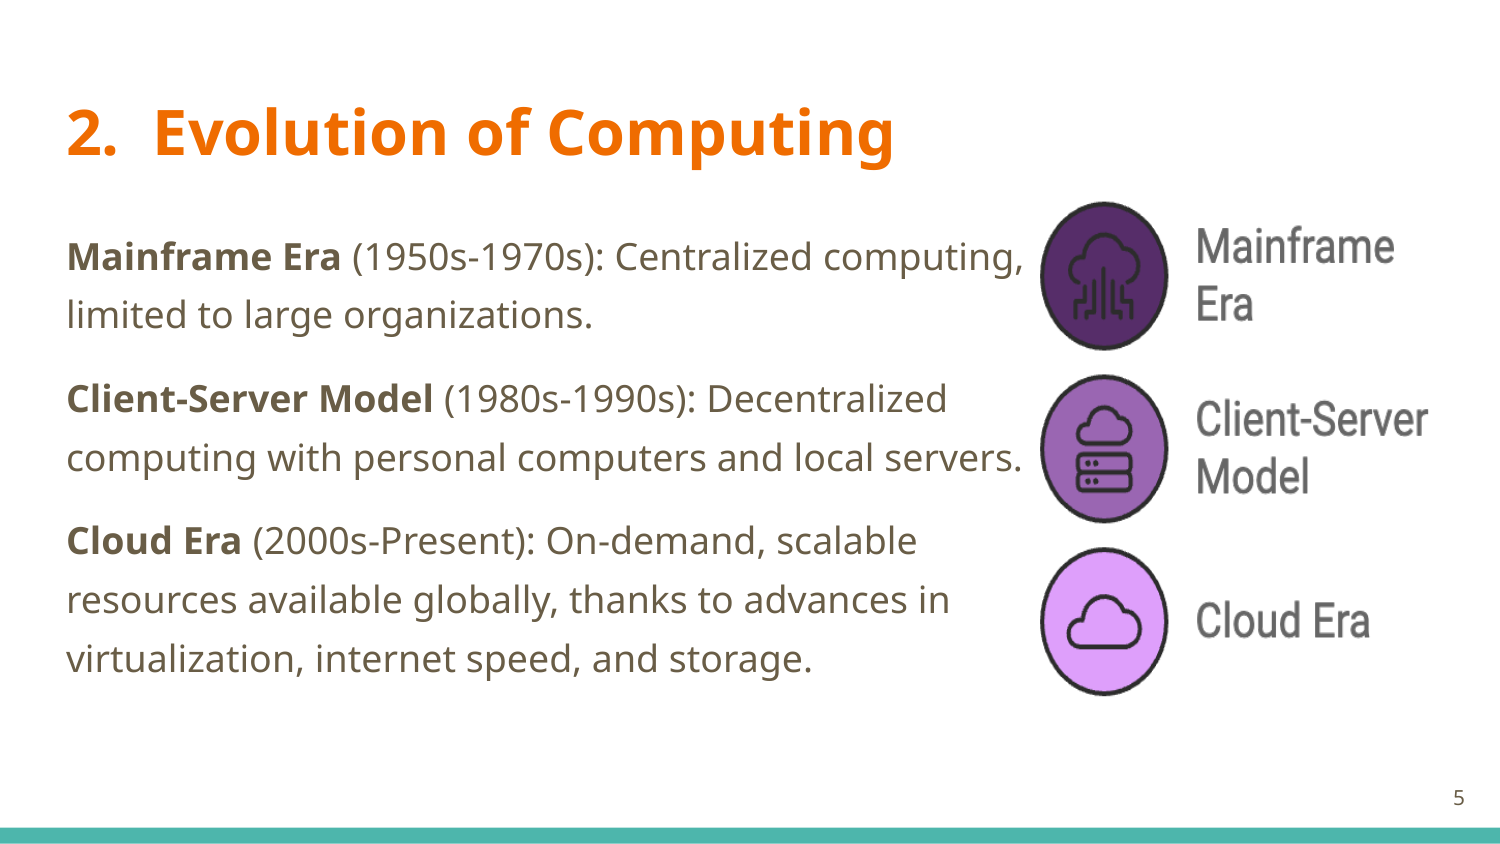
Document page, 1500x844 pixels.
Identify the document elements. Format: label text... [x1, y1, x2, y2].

picture [1004, 173, 1490, 725]
slide_number ‹#› [1389, 764, 1480, 830]
list Mainframe Era (1950s-1970s): Centralized computing, limited to large organizations. Client-Server Model (1980s-1990s): Decentralized computing with personal computers and local servers. Cloud Era (2000s-Present): On-demand, scalable resources available globally, thanks to advances in virtualization, internet speed, and storage. [51, 207, 1057, 750]
title 2. Evolution of Computing [51, 72, 1449, 189]
